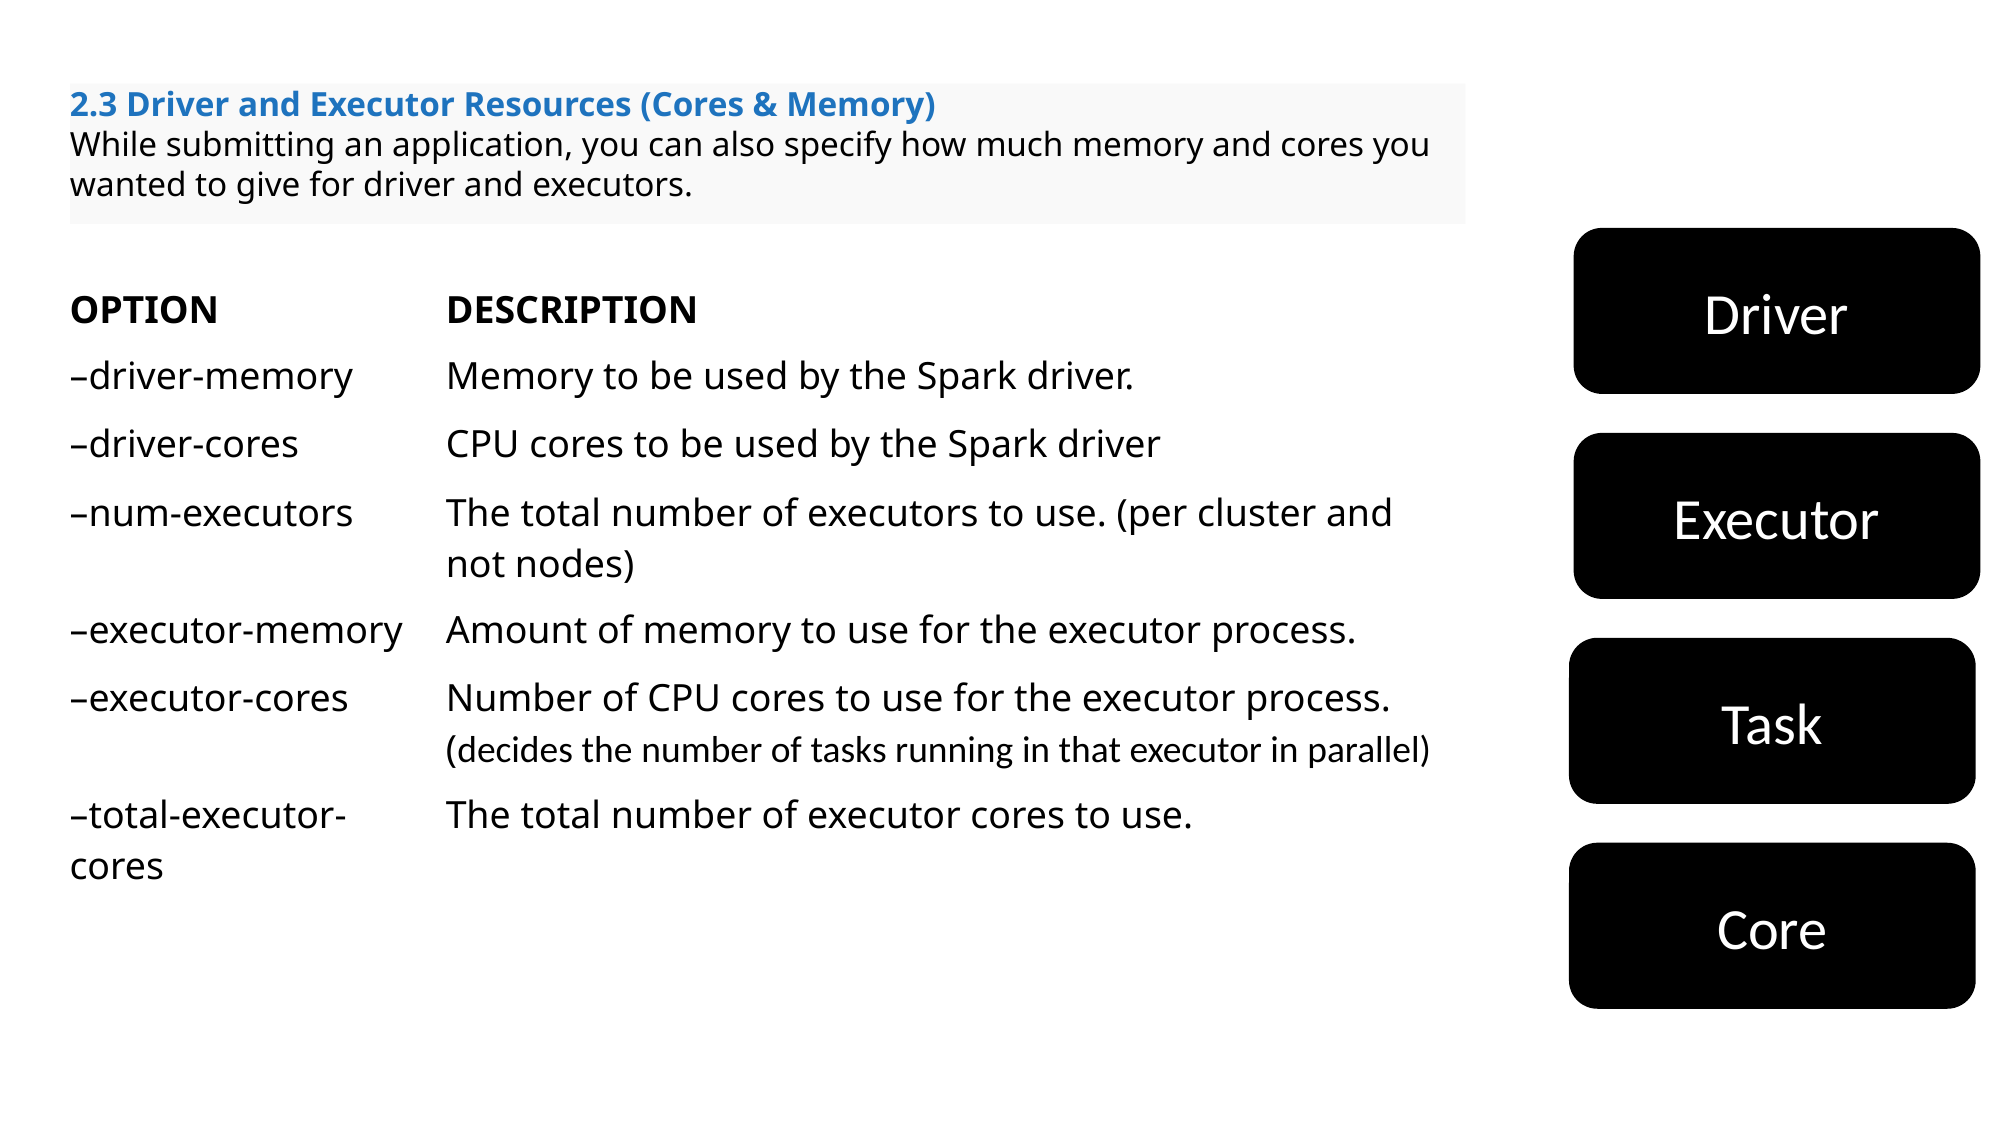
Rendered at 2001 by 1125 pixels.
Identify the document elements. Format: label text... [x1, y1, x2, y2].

text_box Driver [1573, 227, 1981, 394]
table_cell –driver-cores [55, 411, 430, 478]
table_cell Amount of memory to use for the executor process. [431, 596, 1449, 664]
table_cell –driver-memory [55, 342, 430, 410]
table_cell Memory to be used by the Spark driver. [431, 342, 1449, 410]
table_cell –total-executor-cores [55, 782, 430, 898]
table_header OPTION [55, 276, 430, 341]
text_box 2.3 Driver and Executor Resources (Cores & Memory) While submitting an application, you can also specify how much memory and cores you wanted to give for driver and executors. [70, 83, 1466, 224]
text_box Task [1568, 637, 1976, 804]
table_cell –executor-memory [55, 596, 430, 664]
table_cell CPU cores to be used by the Spark driver [431, 411, 1449, 478]
table_cell –executor-cores [55, 665, 430, 781]
table_cell Number of CPU cores to use for the executor process. (decides the number of tasks running in that executor in parallel) [431, 665, 1449, 781]
text_box Core [1568, 842, 1976, 1009]
table_header DESCRIPTION [431, 276, 1449, 341]
table_cell The total number of executor cores to use. [431, 782, 1449, 898]
text_box Executor [1573, 432, 1981, 599]
table_cell The total number of executors to use. (per cluster and not nodes) [431, 479, 1449, 595]
table_cell –num-executors [55, 479, 430, 595]
